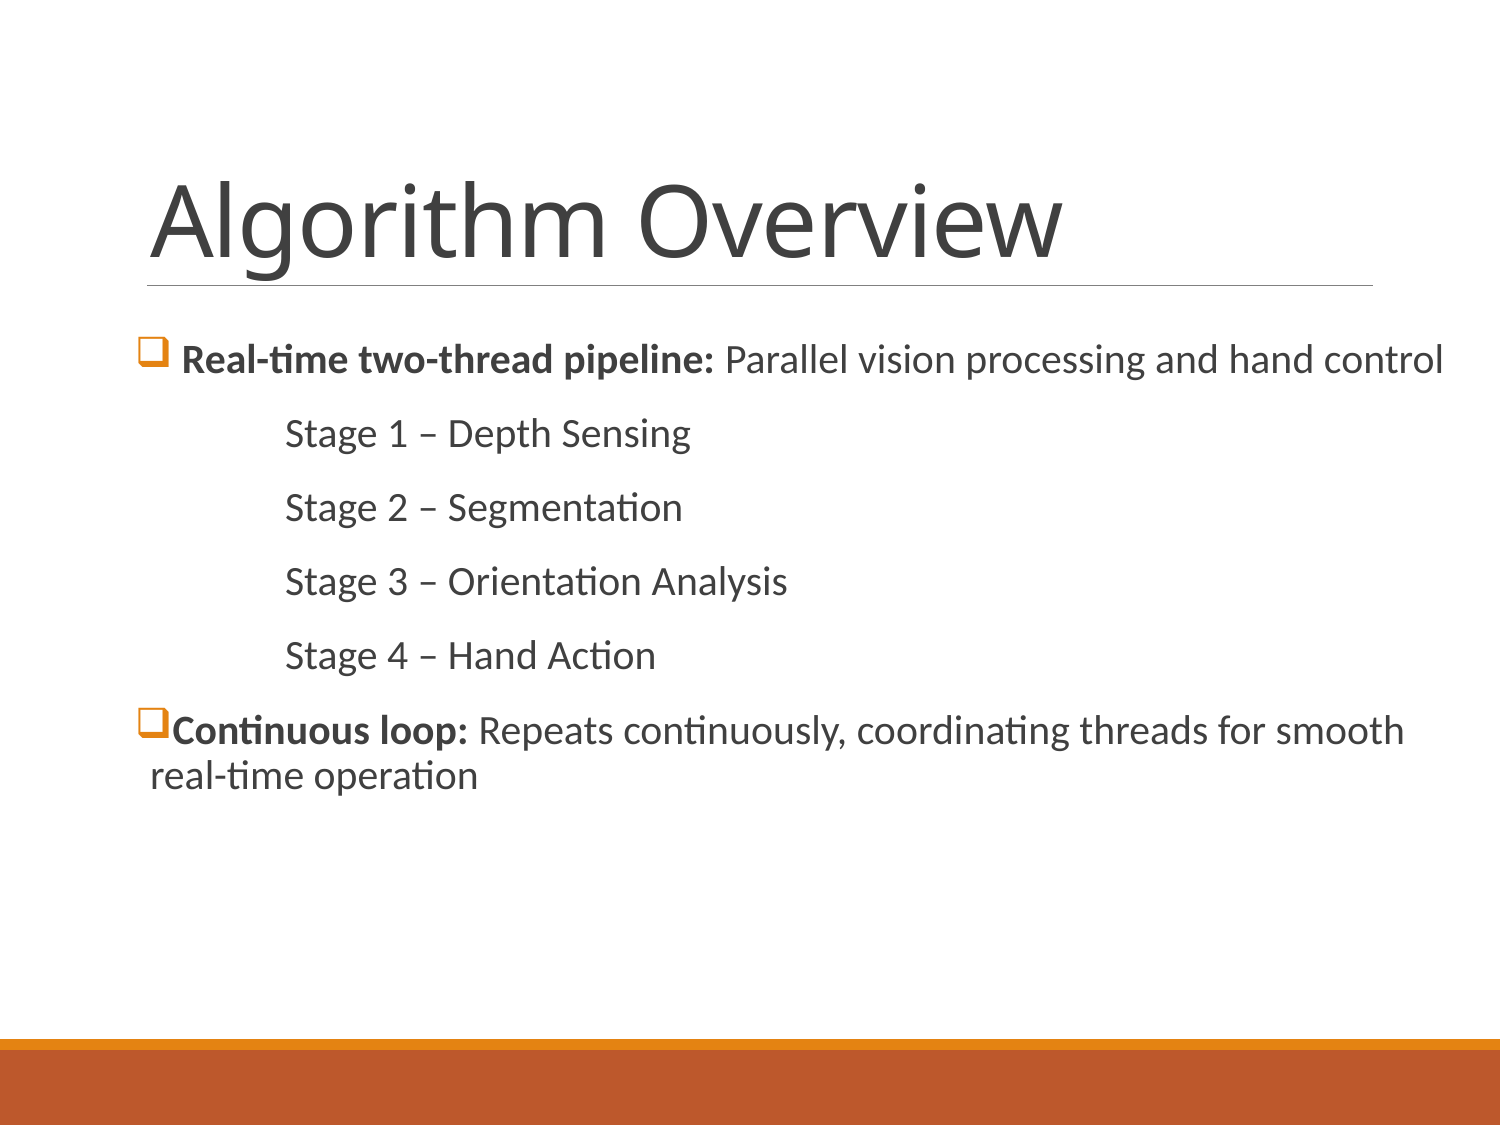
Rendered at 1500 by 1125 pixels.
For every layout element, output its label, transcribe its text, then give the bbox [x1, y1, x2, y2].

list Real-time two-thread pipeline: Parallel vision processing and hand control Stage 1 – Depth Sensing Stage 2 – Segmentation Stage 3 – Orientation Analysis Stage 4 – Hand Action Continuous loop: Repeats continuously, coordinating threads for smooth real-time operation [135, 329, 1459, 990]
title Algorithm Overview [135, 47, 1373, 285]
